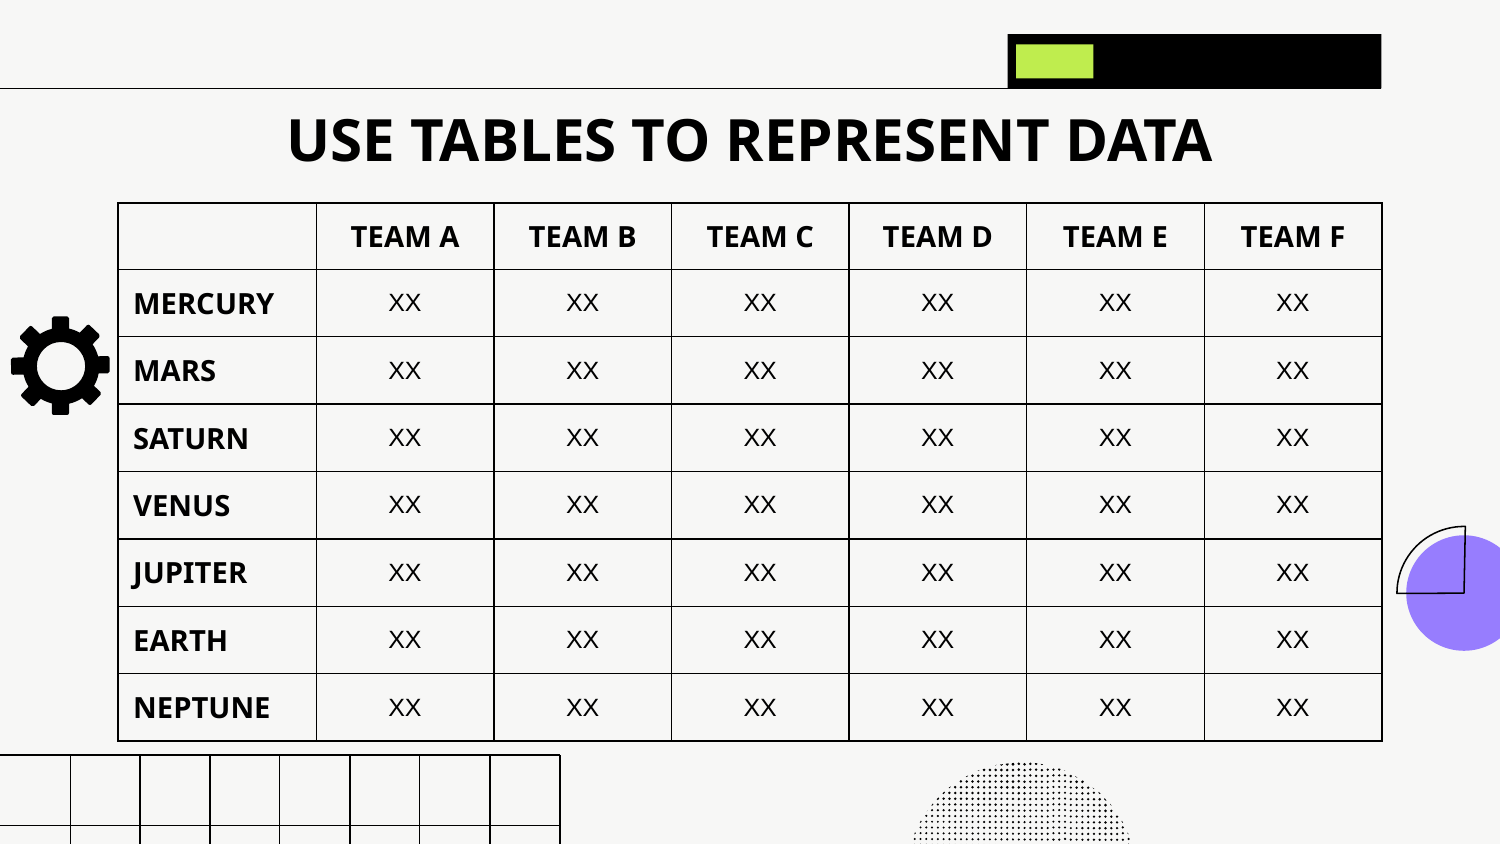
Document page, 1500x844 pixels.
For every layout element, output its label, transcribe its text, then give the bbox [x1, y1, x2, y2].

table_cell XX [672, 270, 848, 336]
table_cell XX [672, 540, 848, 606]
table_cell XX [317, 674, 493, 740]
table_cell XX [850, 674, 1026, 740]
table_header TEAM A [317, 204, 493, 269]
table_cell XX [1027, 405, 1204, 471]
table_cell XX [317, 405, 493, 471]
table_cell XX [850, 540, 1026, 606]
table_cell XX [495, 540, 671, 606]
table_cell XX [672, 472, 848, 538]
table_cell XX [850, 270, 1026, 336]
table_cell XX [850, 405, 1026, 471]
table_cell XX [1027, 337, 1204, 403]
table_cell XX [495, 270, 671, 336]
table_cell XX [1205, 540, 1381, 606]
table_cell XX [850, 472, 1026, 538]
table_cell MARS [119, 337, 316, 403]
table_cell XX [672, 337, 848, 403]
table_cell XX [1205, 607, 1381, 673]
table_cell XX [672, 607, 848, 673]
table_cell XX [672, 405, 848, 471]
table_header TEAM E [1027, 204, 1204, 269]
table_cell XX [1205, 674, 1381, 740]
table_header TEAM C [672, 204, 848, 269]
table_cell XX [1205, 472, 1381, 538]
table_cell XX [317, 540, 493, 606]
table_cell XX [672, 674, 848, 740]
table_cell XX [495, 607, 671, 673]
table_cell XX [1205, 337, 1381, 403]
table_cell XX [495, 674, 671, 740]
table_cell JUPITER [119, 540, 316, 606]
table_cell XX [850, 337, 1026, 403]
table_cell XX [850, 607, 1026, 673]
table_cell XX [1205, 270, 1381, 336]
table_cell VENUS [119, 472, 316, 538]
table_cell SATURN [119, 405, 316, 471]
table_cell EARTH [119, 607, 316, 673]
table_header TEAM B [495, 204, 671, 269]
table_header [119, 204, 316, 269]
table_cell MERCURY [119, 270, 316, 336]
table_cell XX [495, 405, 671, 471]
table_header TEAM F [1205, 204, 1381, 269]
table_header TEAM D [850, 204, 1026, 269]
table_cell XX [317, 472, 493, 538]
title USE TABLES TO REPRESENT DATA [118, 88, 1382, 183]
table_cell XX [495, 337, 671, 403]
table_cell XX [1027, 540, 1204, 606]
table_cell XX [1027, 607, 1204, 673]
table_cell XX [495, 472, 671, 538]
table_cell XX [1027, 674, 1204, 740]
table_cell XX [317, 337, 493, 403]
table_cell XX [1027, 270, 1204, 336]
table_cell NEPTUNE [119, 674, 316, 740]
table_cell XX [317, 270, 493, 336]
table_cell XX [317, 607, 493, 673]
table_cell XX [1027, 472, 1204, 538]
table_cell XX [1205, 405, 1381, 471]
